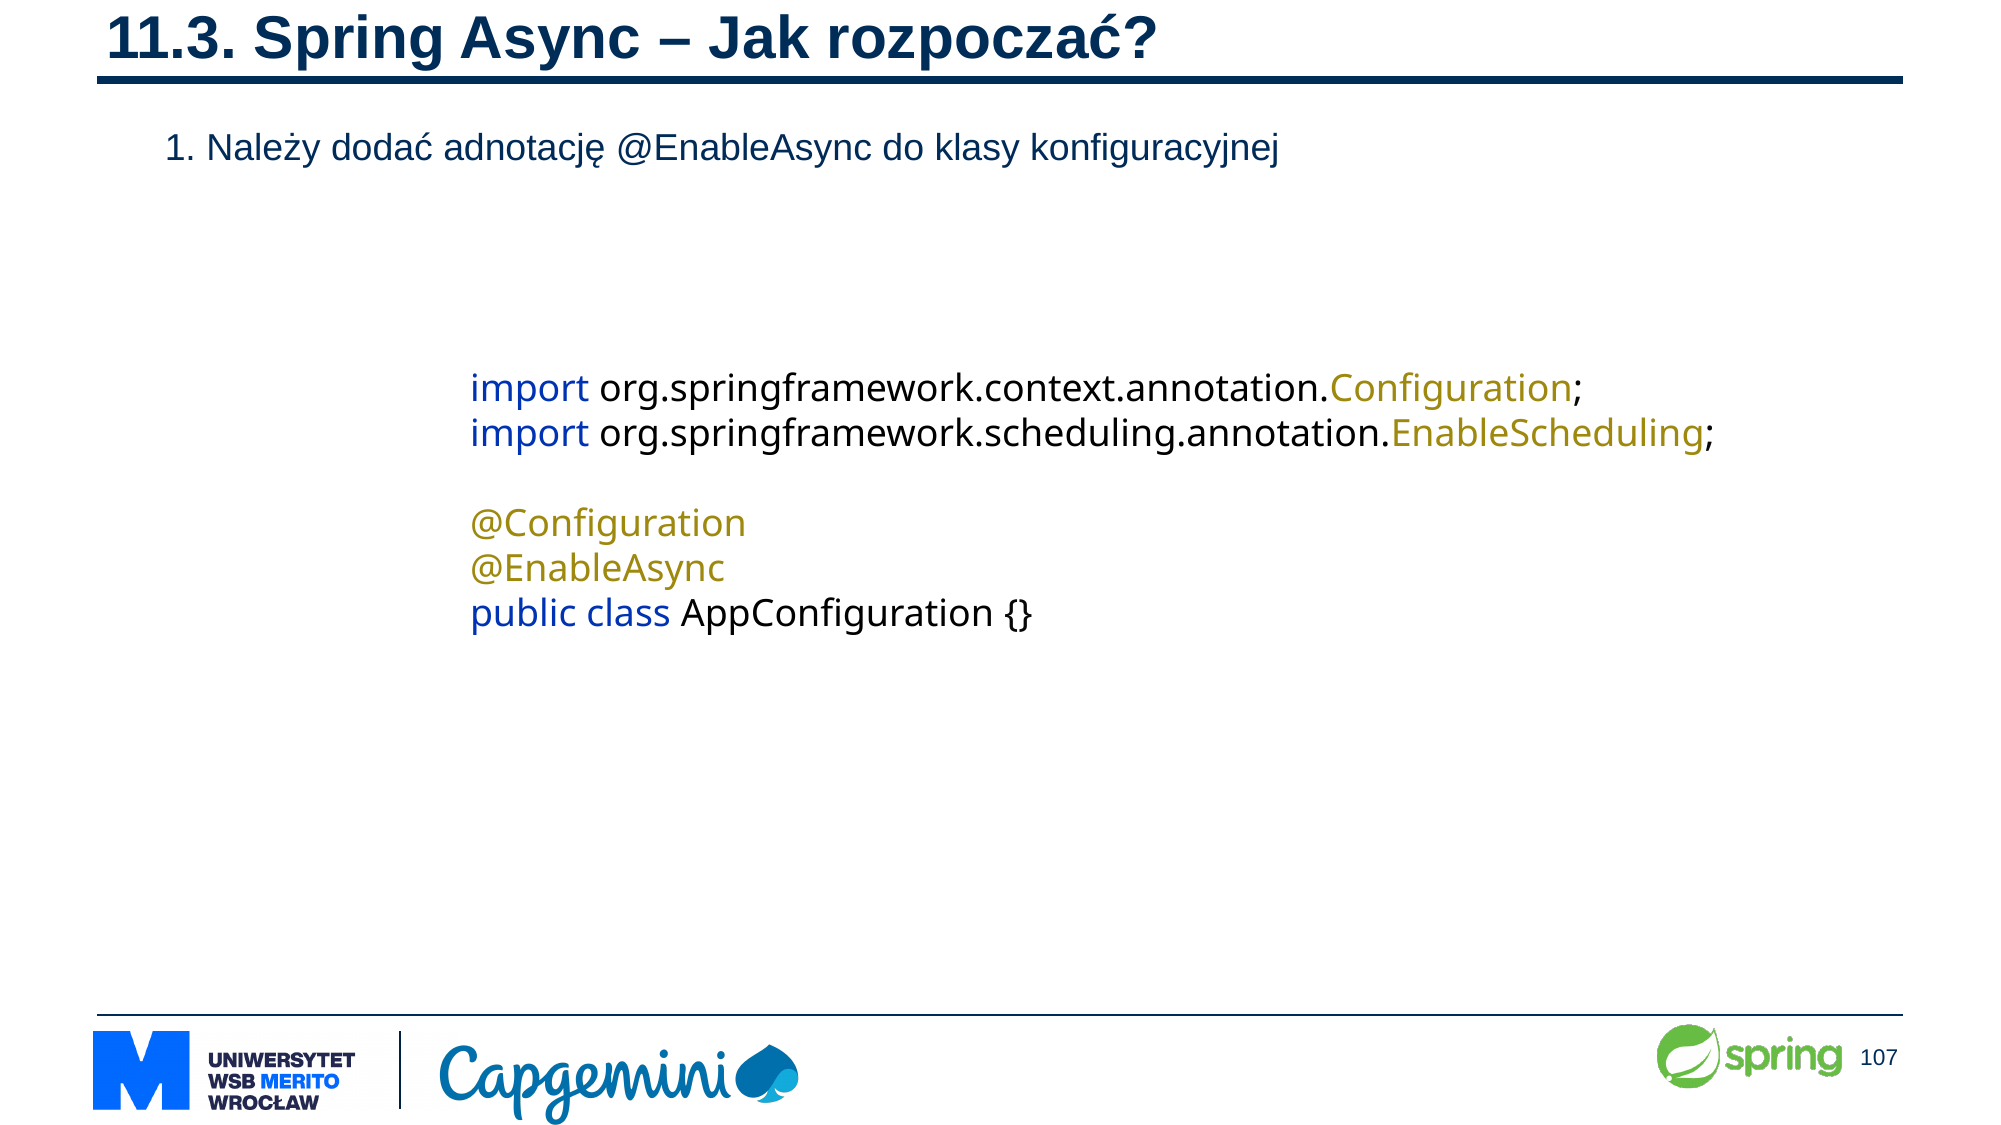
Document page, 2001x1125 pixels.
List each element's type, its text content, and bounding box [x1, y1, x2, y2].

picture [1650, 1006, 1847, 1107]
text_box import org.springframework.context.annotation.Configuration; import org.springframework.scheduling.annotation.EnableScheduling; @Configuration @EnableAsync public class AppConfiguration {} [454, 356, 1788, 642]
text_box 1. Należy dodać adnotację @EnableAsync do klasy konfiguracyjnej [150, 115, 1525, 176]
picture [93, 1030, 399, 1110]
title 11.3. Spring Async – Jak rozpoczać? [105, 6, 1822, 80]
slide_number 107 [1852, 1042, 1899, 1071]
picture [401, 962, 813, 1125]
